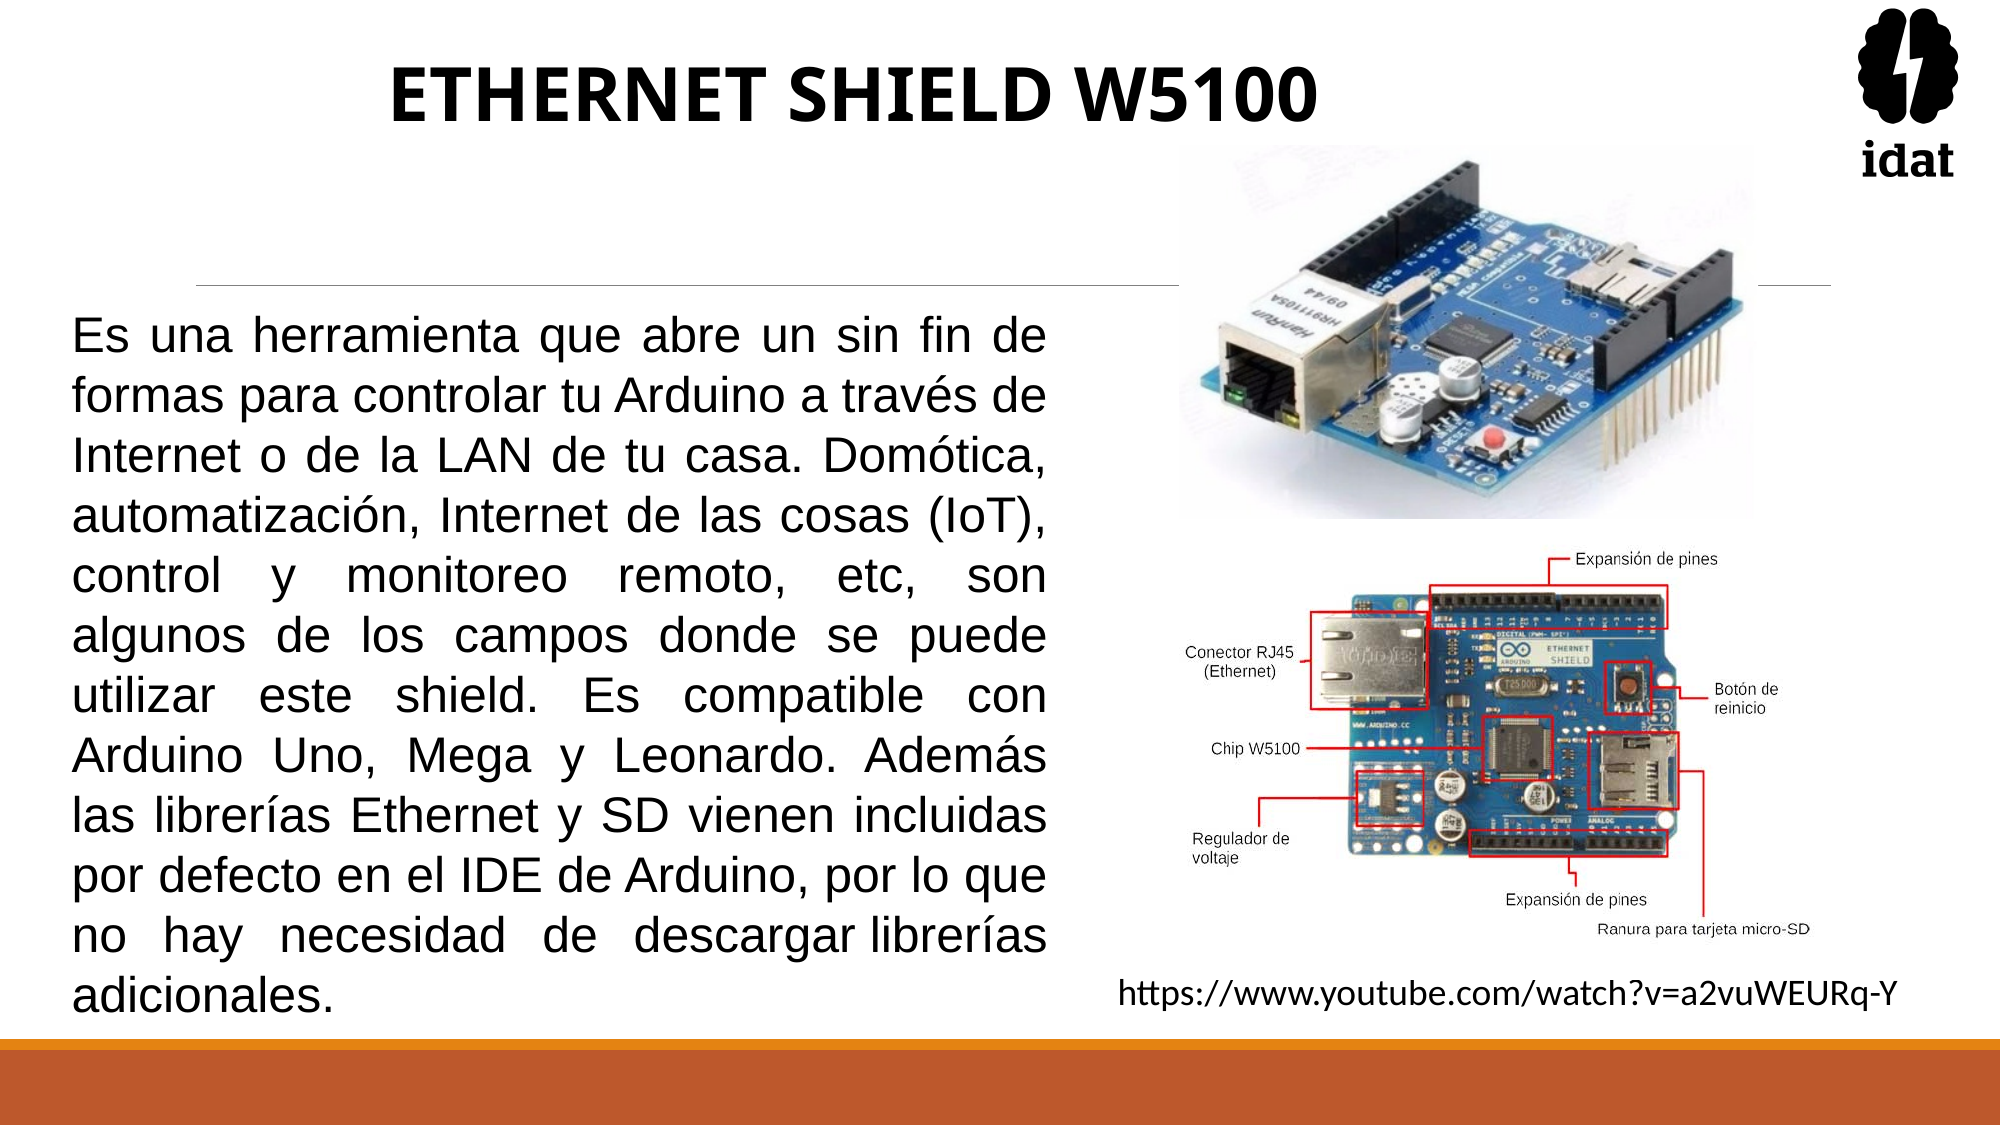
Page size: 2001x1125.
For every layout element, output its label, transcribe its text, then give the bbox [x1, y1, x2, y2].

picture [1178, 144, 1759, 520]
picture [1815, 0, 2000, 185]
text_box Es una herramienta que abre un sin fin de formas para controlar tu Arduino a través de Internet o de la LAN de tu casa. Domótica, automatización, Internet de las cosas (IoT), control y monitoreo remoto, etc, son algunos de los campos donde se puede utilizar este shield. Es compatible con Arduino Uno, Mega y Leonardo. Además las librerías Ethernet y SD vienen incluidas por defecto en el IDE de Arduino, por lo que no hay necesidad de descargar librerías adicionales. [56, 294, 1063, 1030]
text_box https://www.youtube.com/watch?v=a2vuWEURq-Y [1102, 960, 1975, 1020]
text_box ETHERNET SHIELD W5100 [372, 39, 1335, 144]
picture [1178, 528, 1817, 981]
